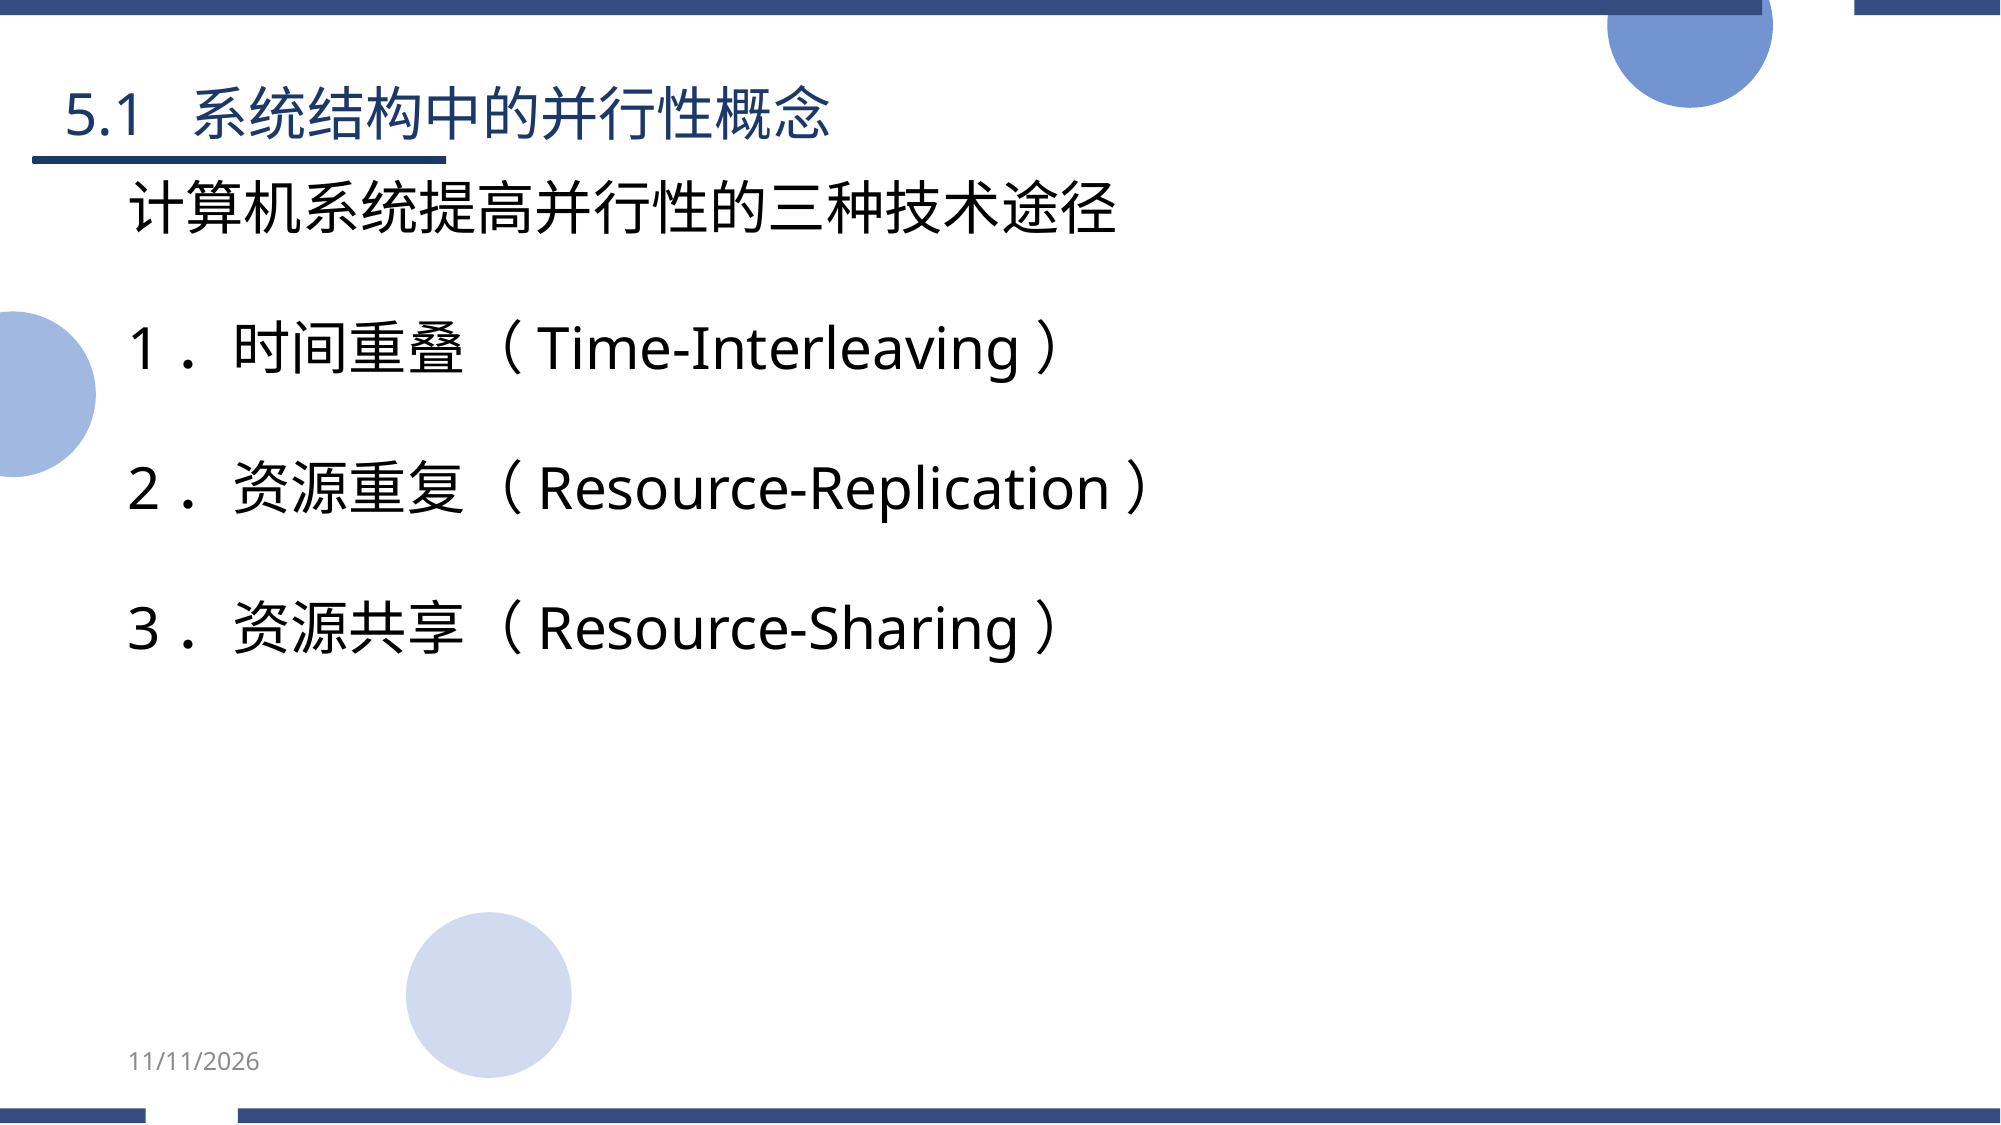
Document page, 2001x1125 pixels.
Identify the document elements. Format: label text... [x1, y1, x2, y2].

text_box 2025/5/25 [112, 1024, 425, 1100]
text_box 5.1 系统结构中的并行性概念 [49, 73, 1046, 159]
slide_number [0, 1042, 450, 1103]
text_box 计算机系统提高并行性的三种技术途径 1．时间重叠（Time-Interleaving） 2．资源重复（Resource-Replication） 3．资源共享（Resource-Sharing） [112, 163, 1989, 669]
